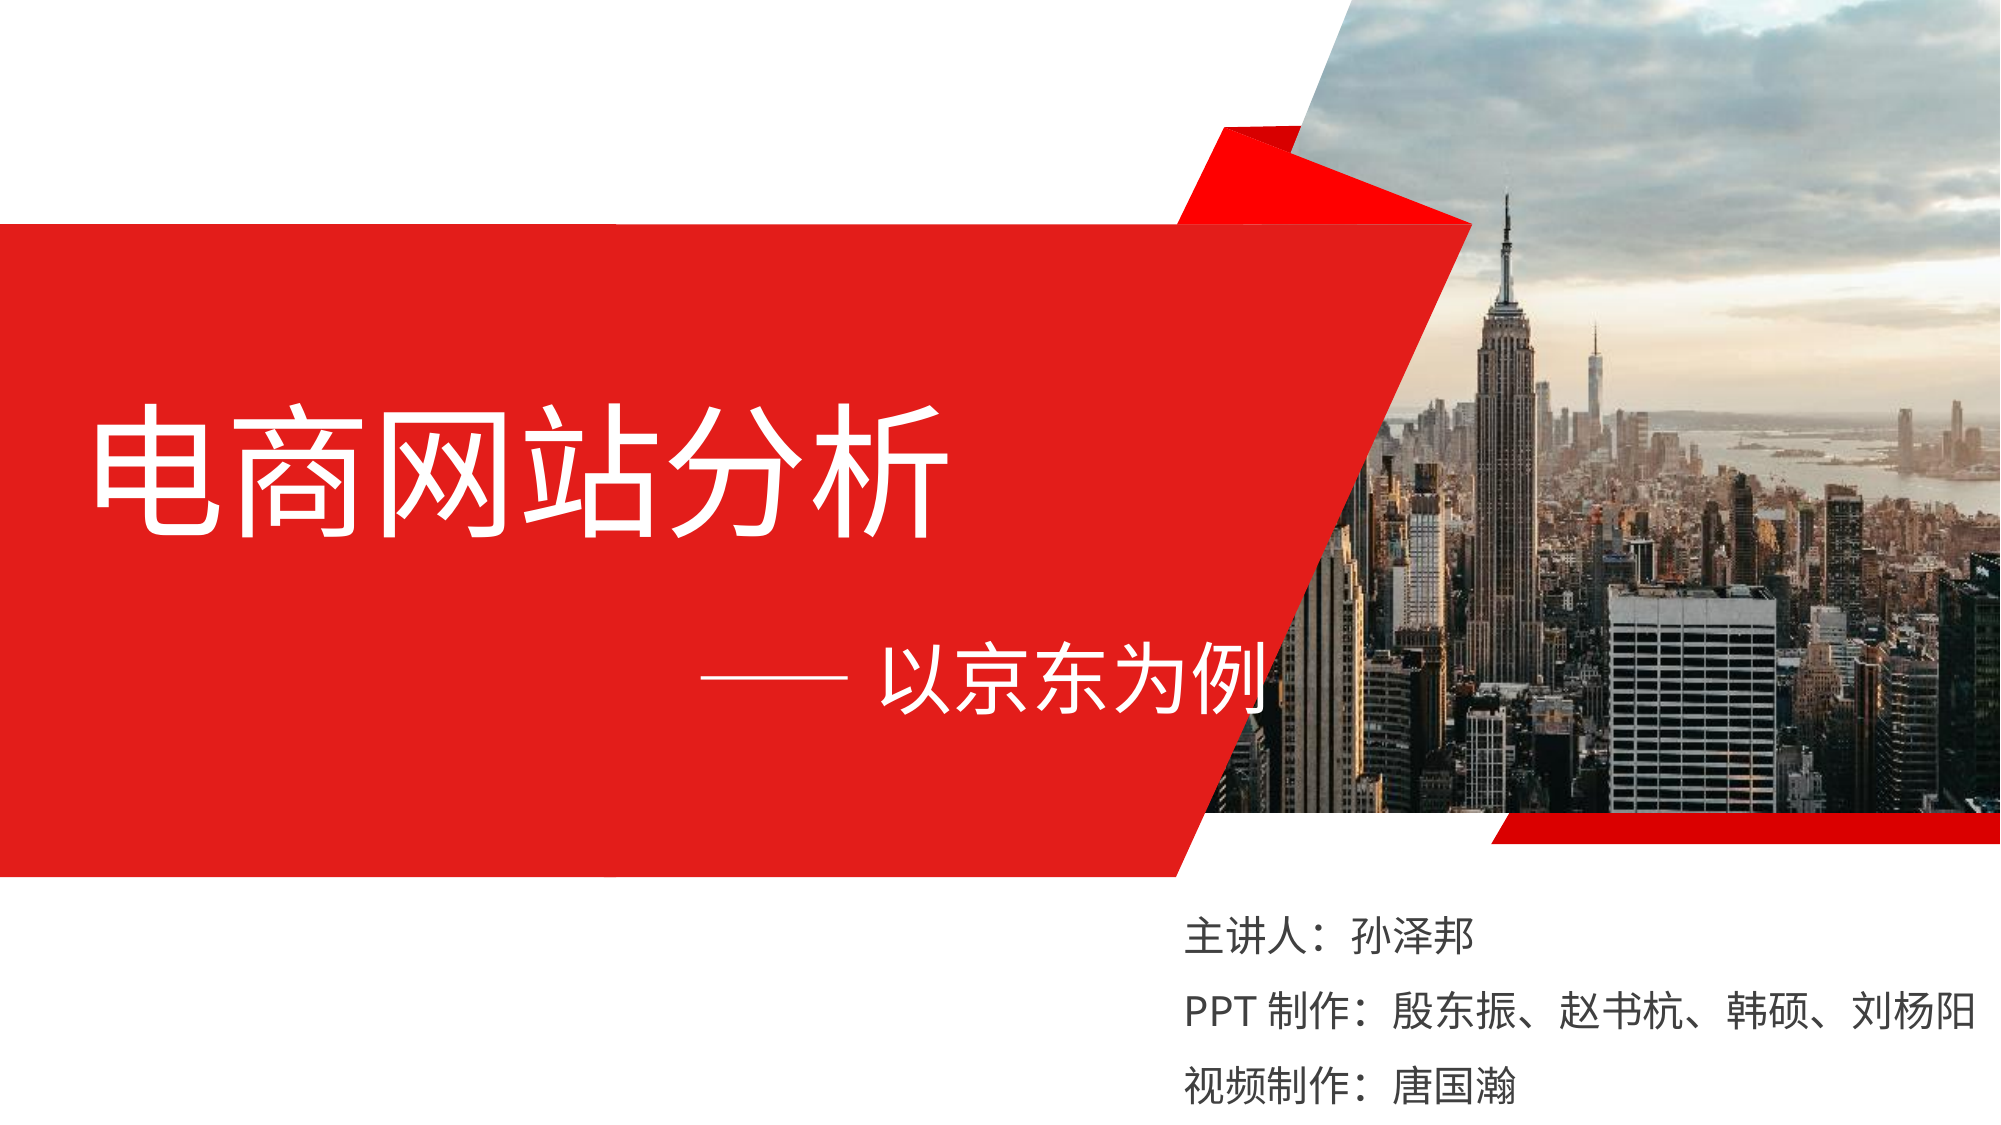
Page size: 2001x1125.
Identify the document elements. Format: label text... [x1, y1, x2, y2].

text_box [0, 0, 2000, 878]
text_box 主讲人：孙泽邦 PPT制作：殷东振、赵书杭、韩硕、刘杨阳 视频制作：唐国瀚 [1168, 887, 2000, 1118]
